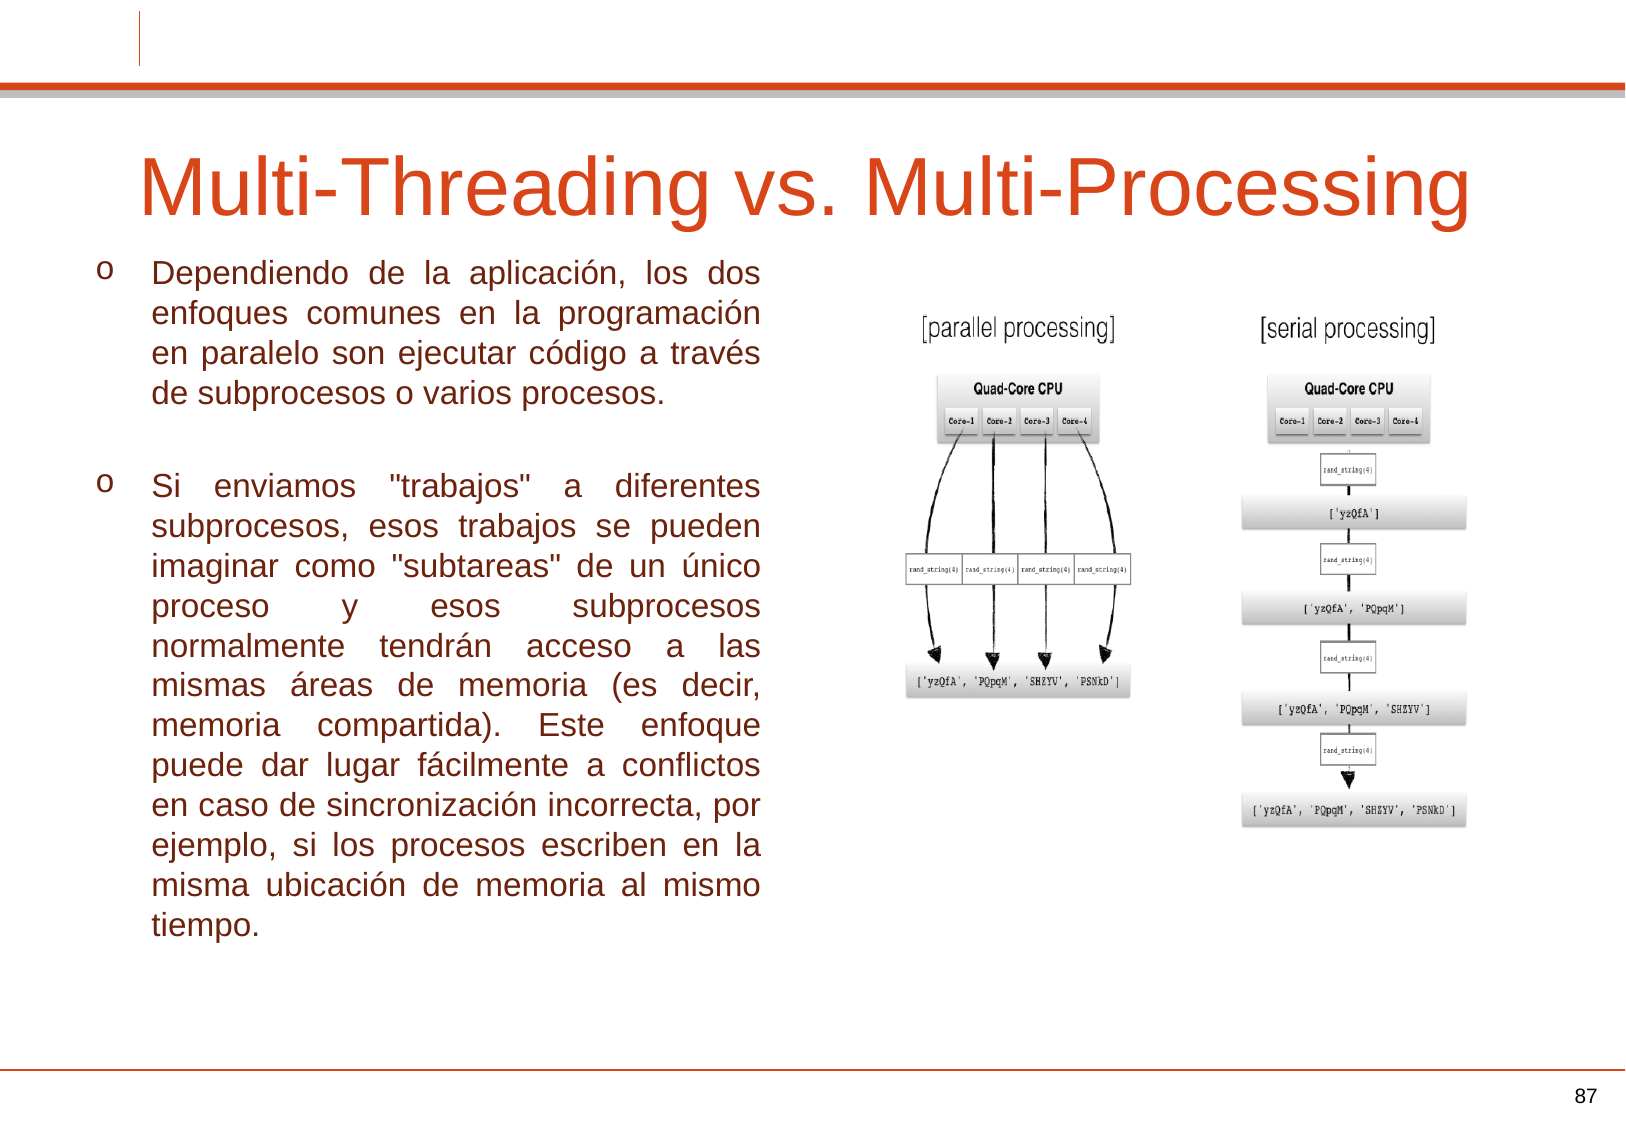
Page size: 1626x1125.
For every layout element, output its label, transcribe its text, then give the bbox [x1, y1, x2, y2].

slide_number ‹#› [1438, 1074, 1613, 1125]
picture [894, 302, 1476, 840]
list Dependiendo de la aplicación, los dos enfoques comunes en la programación en paralelo son ejecutar código a través de subprocesos o varios procesos. Si enviamos "trabajos" a diferentes subprocesos, esos trabajos se pueden imaginar como "subtareas" de un único proceso y esos subprocesos normalmente tendrán acceso a las mismas áreas de memoria (es decir, memoria compartida). Este enfoque puede dar lugar fácilmente a conflictos en caso de sincronización incorrecta, por ejemplo, si los procesos escriben en la misma ubicación de memoria al mismo tiempo. [80, 243, 777, 965]
title Multi-Threading vs. Multi-Processing [80, 125, 1534, 244]
